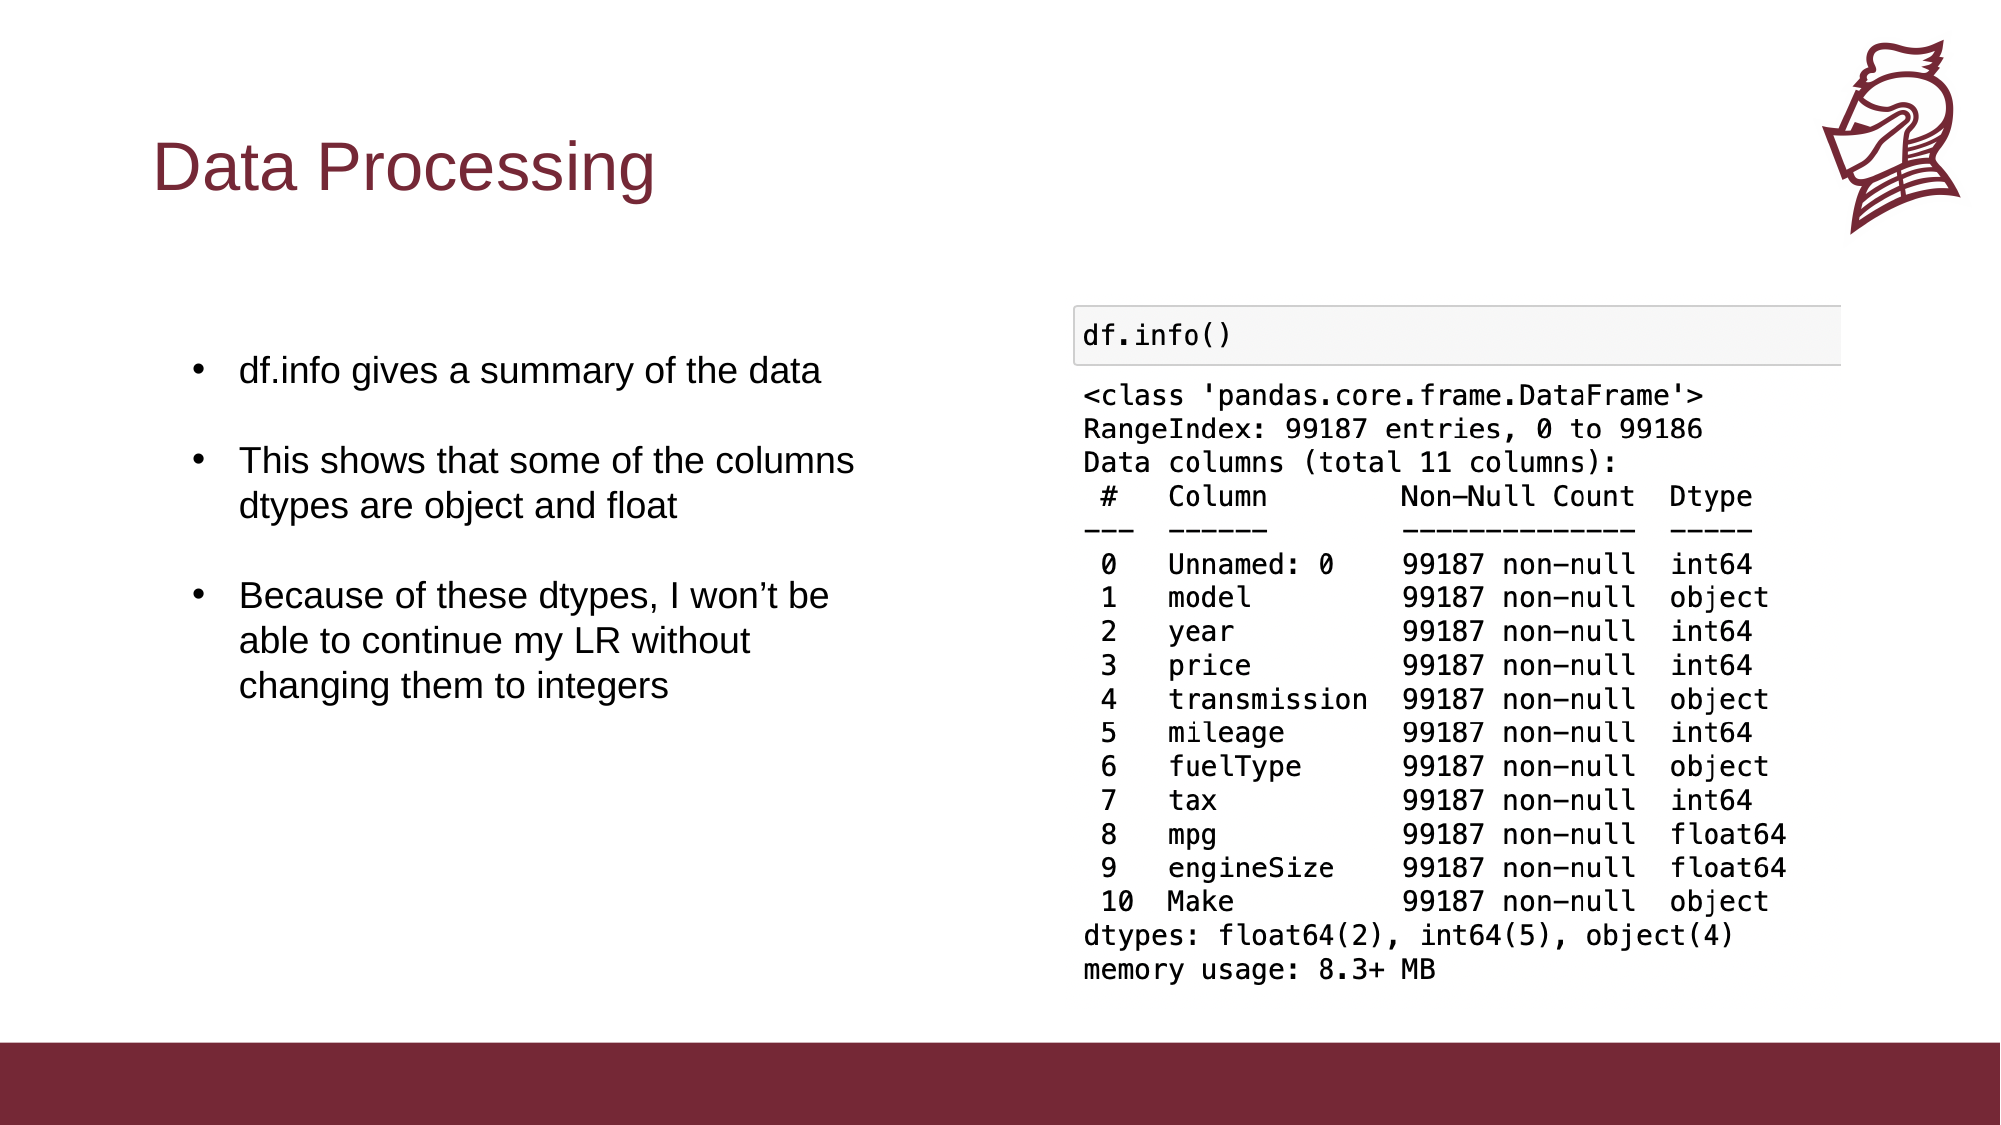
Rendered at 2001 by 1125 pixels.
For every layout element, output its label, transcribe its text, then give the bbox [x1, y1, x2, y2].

text_box df.info gives a summary of the data This shows that some of the columns dtypes are object and float Because of these dtypes, I won’t be able to continue my LR without changing them to integers [177, 338, 914, 759]
picture [1813, 30, 1972, 248]
title Data Processing [137, 59, 1863, 278]
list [1065, 294, 1841, 1009]
